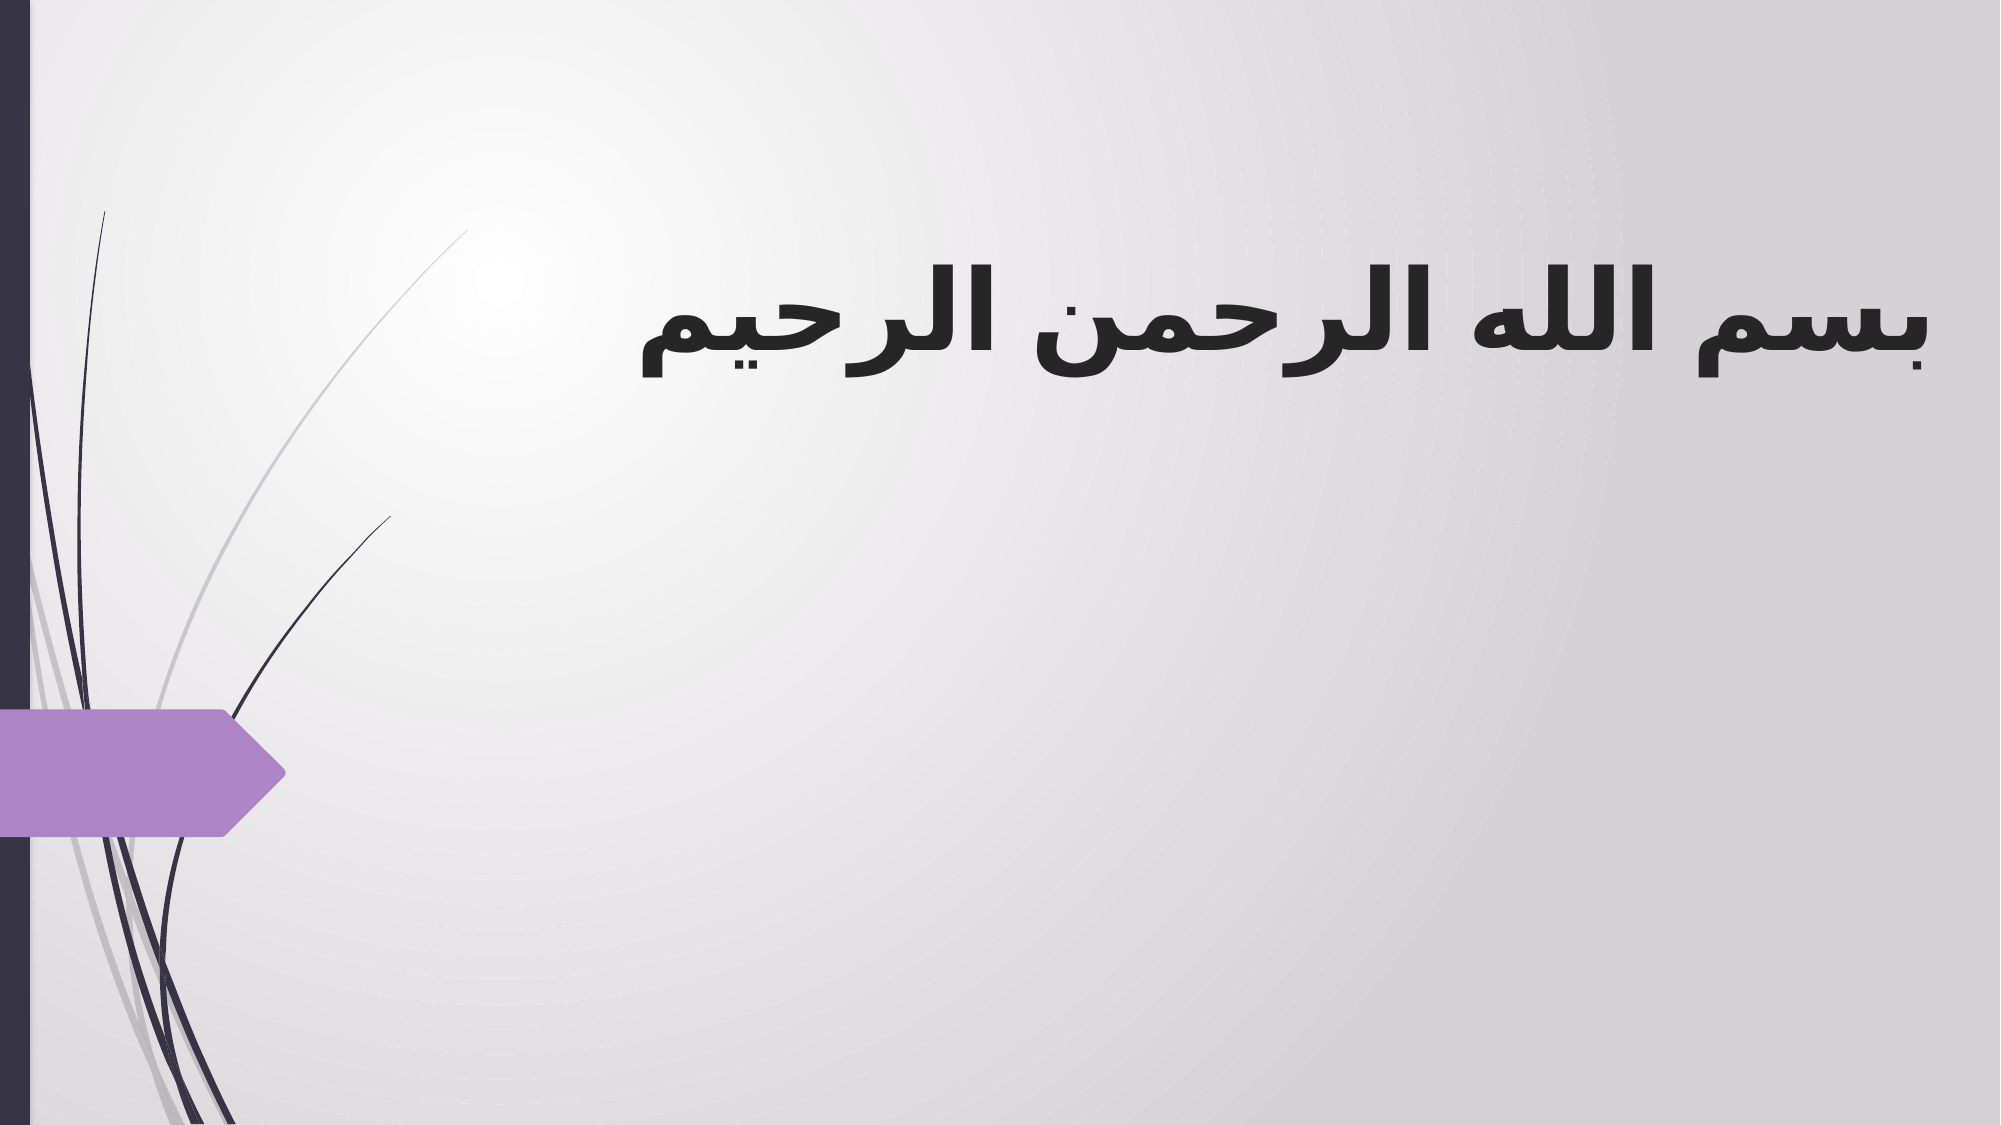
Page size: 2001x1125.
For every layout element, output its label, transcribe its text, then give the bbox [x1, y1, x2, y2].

title بسم الله الرحمن الرحیم [620, 202, 2000, 381]
